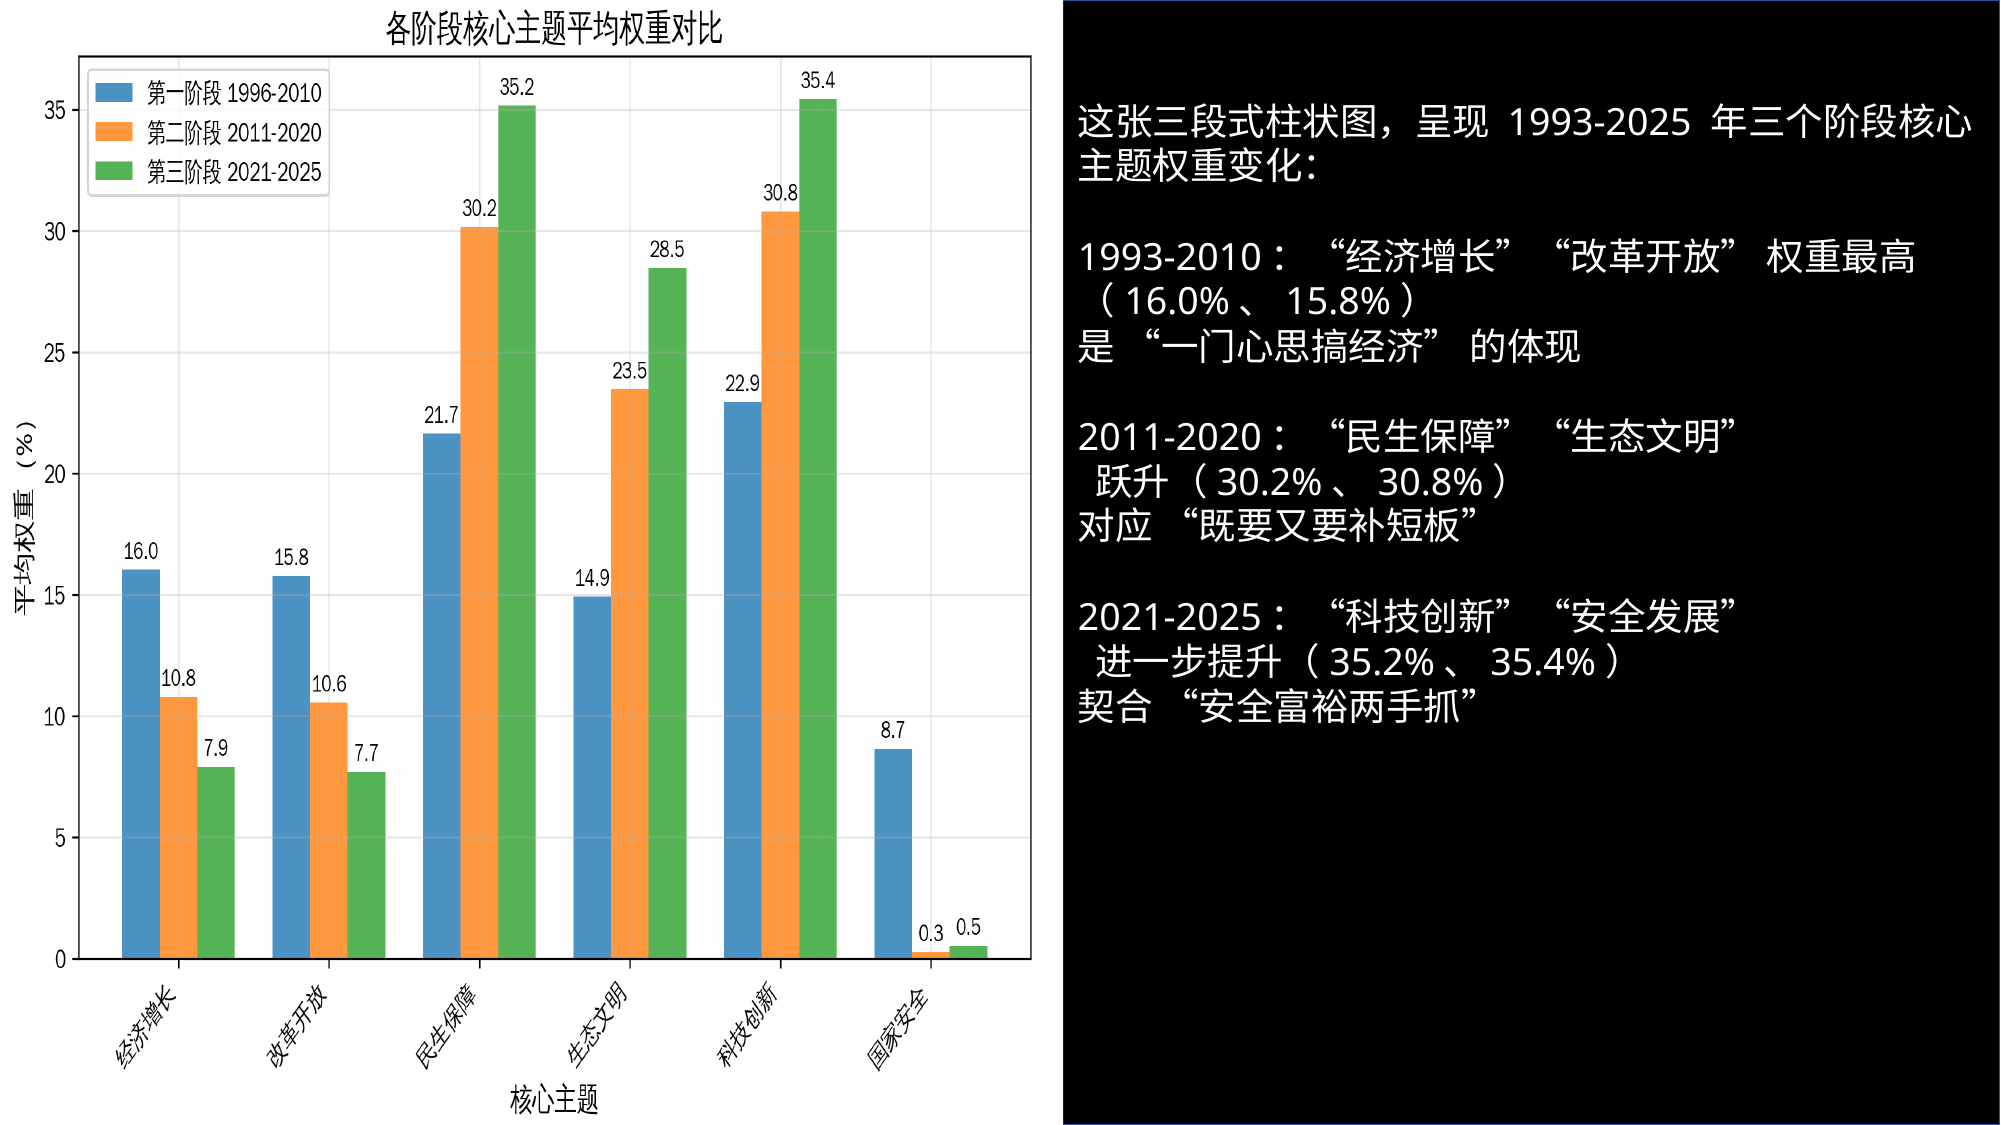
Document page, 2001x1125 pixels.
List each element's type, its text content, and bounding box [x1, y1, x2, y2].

picture [0, 0, 1064, 1125]
text_box 这张三段式柱状图，呈现 1993-2025 年三个阶段核心主题权重变化： 1993-2010：“经济增长”“改革开放” 权重最高 （16.0%、15.8%） 是 “一门心思搞经济” 的体现 2011-2020：“民生保障”“生态文明” 跃升（30.2%、30.8%） 对应 “既要又要补短板” 2021-2025：“科技创新”“安全发展” 进一步提升（35.2%、35.4%） 契合 “安全富裕两手抓” [1064, 0, 2000, 1125]
